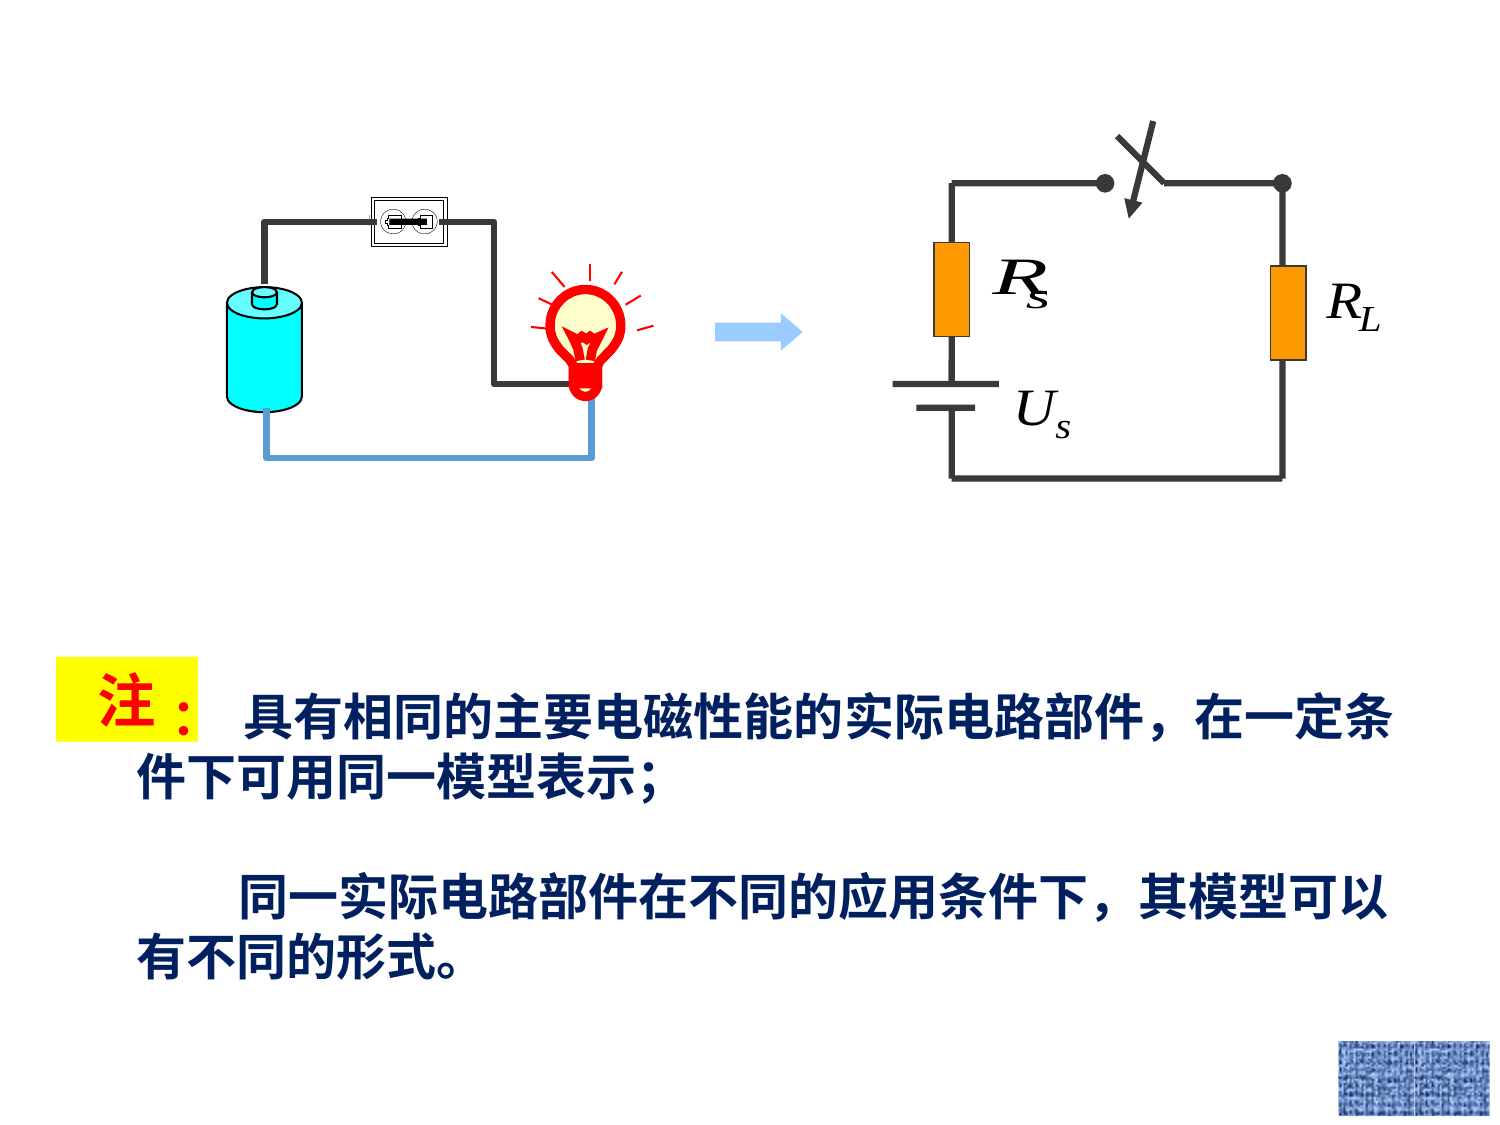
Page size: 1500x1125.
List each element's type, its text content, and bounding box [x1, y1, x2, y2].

text_box [1338, 1041, 1414, 1117]
text_box 注 [56, 656, 198, 742]
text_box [226, 124, 1386, 479]
text_box [1414, 1041, 1490, 1117]
text_box ： 具有相同的主要电磁性能的实际电路部件，在一定条件下可用同一模型表示； 同一实际电路部件在不同的应用条件下，其模型可以有不同的形式。 [122, 678, 1412, 993]
